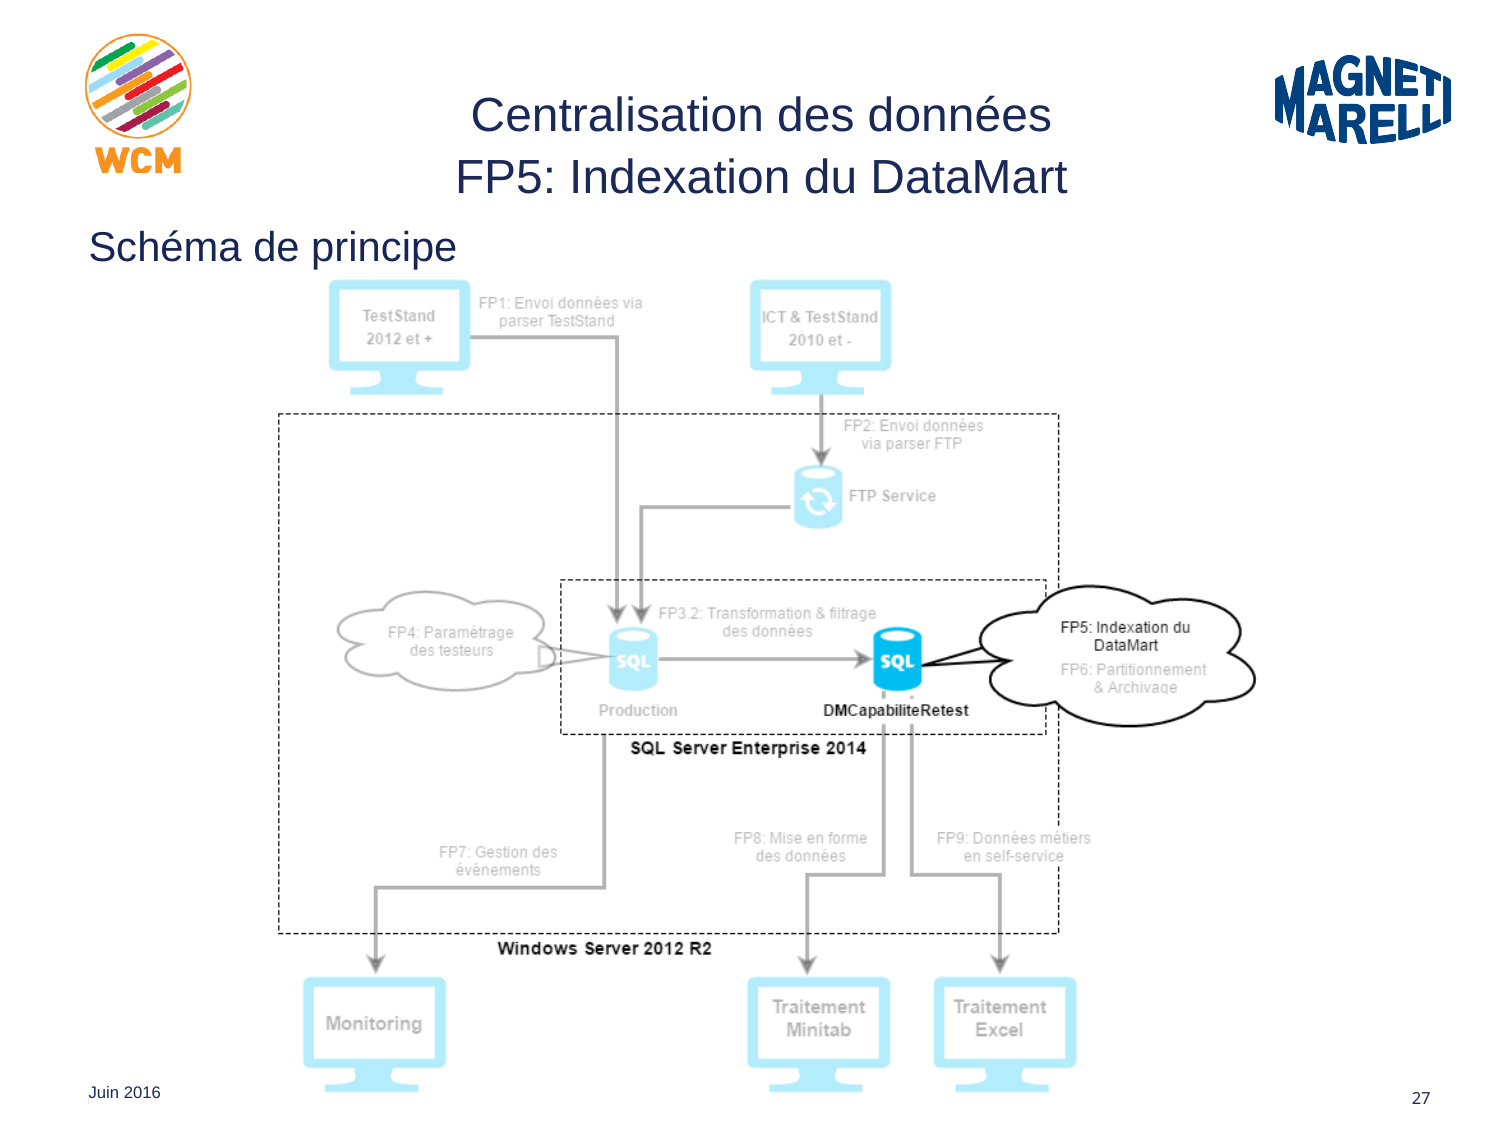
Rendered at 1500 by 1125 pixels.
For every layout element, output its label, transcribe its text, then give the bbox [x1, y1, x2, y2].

picture [53, 31, 231, 173]
picture [1275, 11, 1451, 188]
slide_number 27 [1396, 1079, 1463, 1118]
list Schéma de principe [88, 219, 1438, 1013]
footer Juin 2016 [88, 1082, 183, 1115]
title Centralisation des données FP5: Indexation du DataMart [289, 78, 1235, 220]
picture [277, 278, 1270, 1095]
